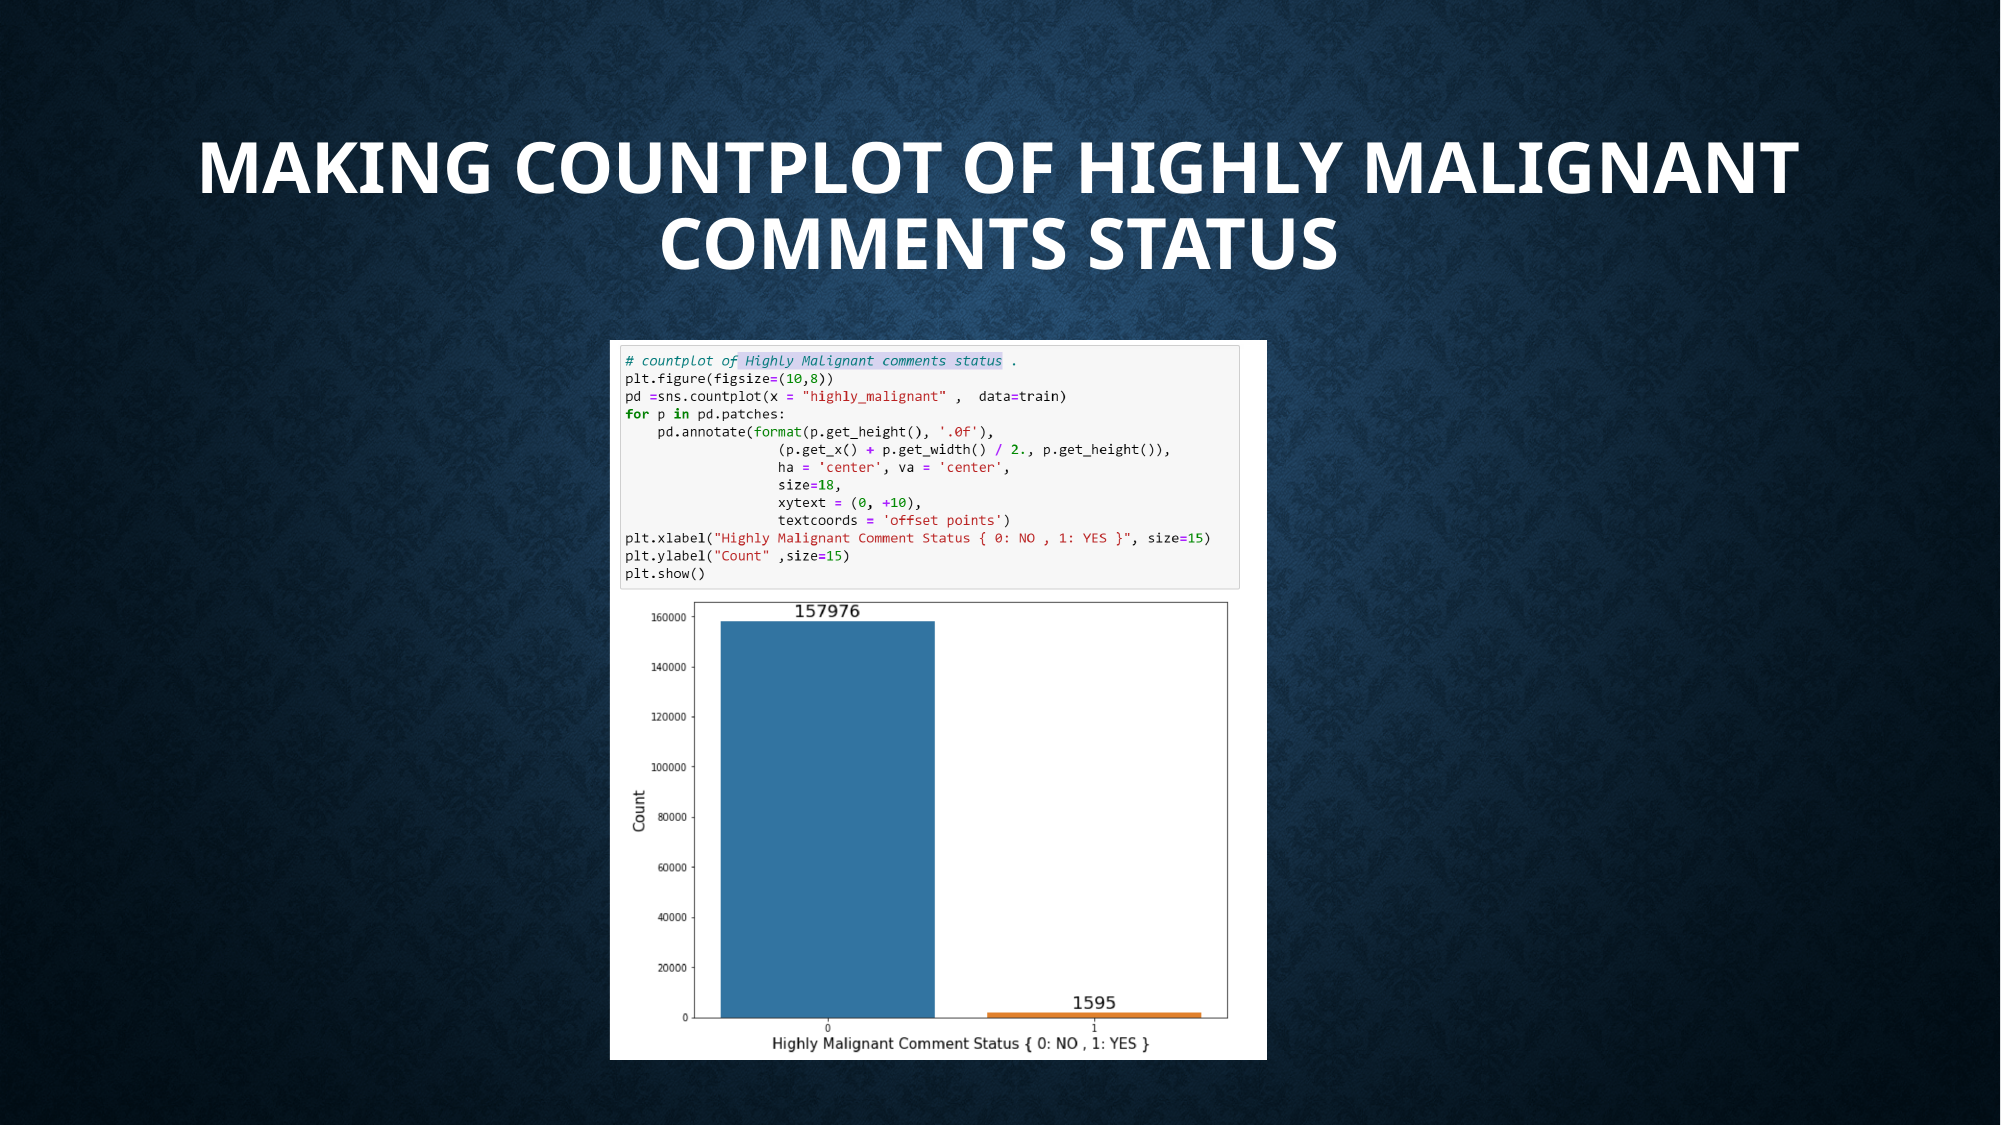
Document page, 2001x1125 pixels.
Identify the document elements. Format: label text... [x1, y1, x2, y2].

title Making Countplot of Highly Malignant comments status [149, 99, 1849, 318]
picture [609, 340, 1268, 1061]
